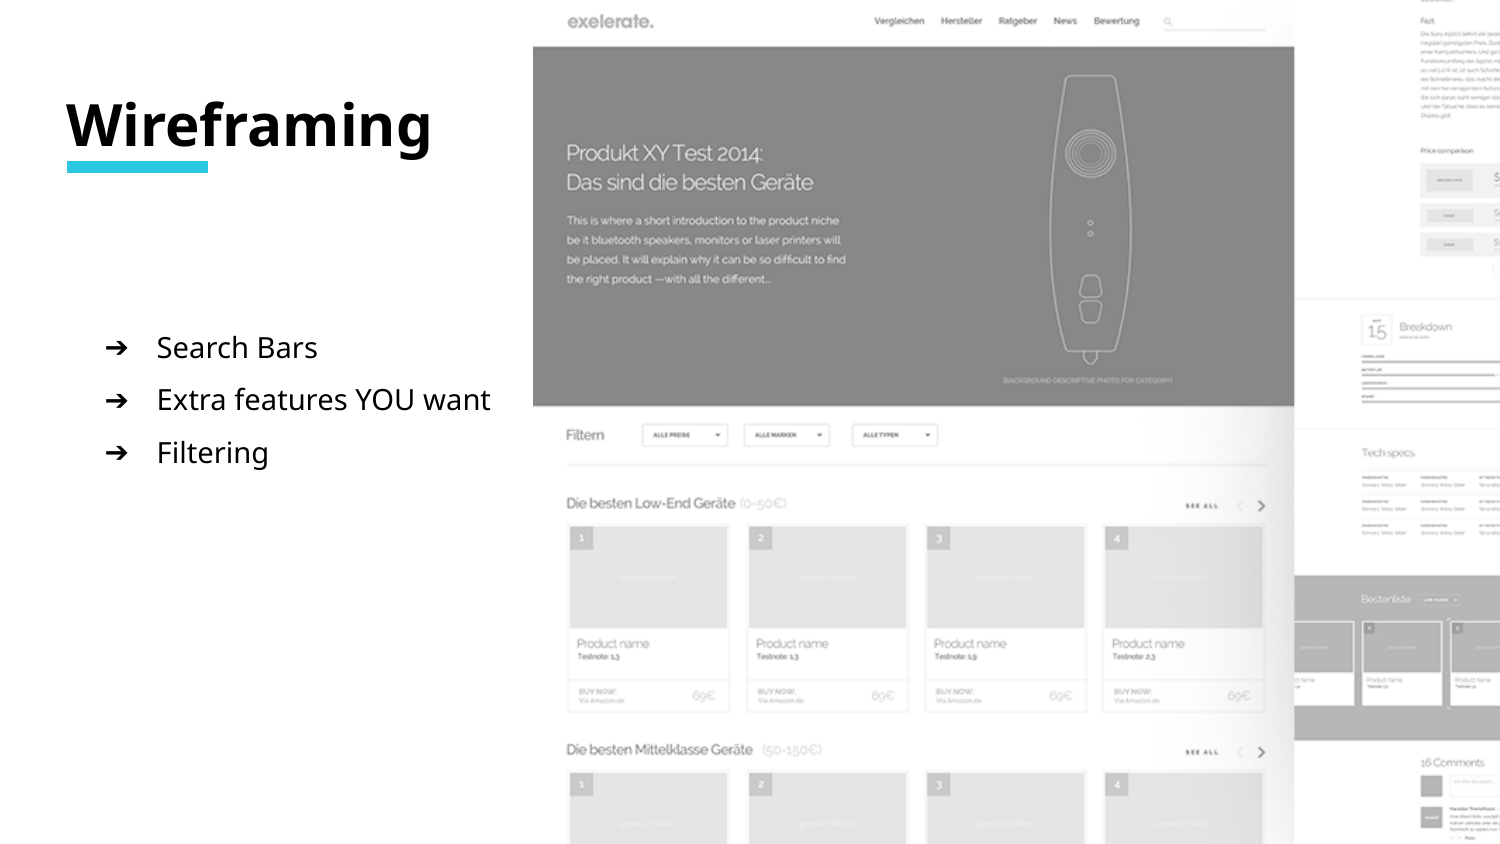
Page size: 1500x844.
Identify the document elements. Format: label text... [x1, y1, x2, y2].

list Search Bars Extra features YOU want Filtering [66, 218, 515, 716]
title Wireframing [51, 72, 528, 167]
picture [533, 0, 1500, 844]
